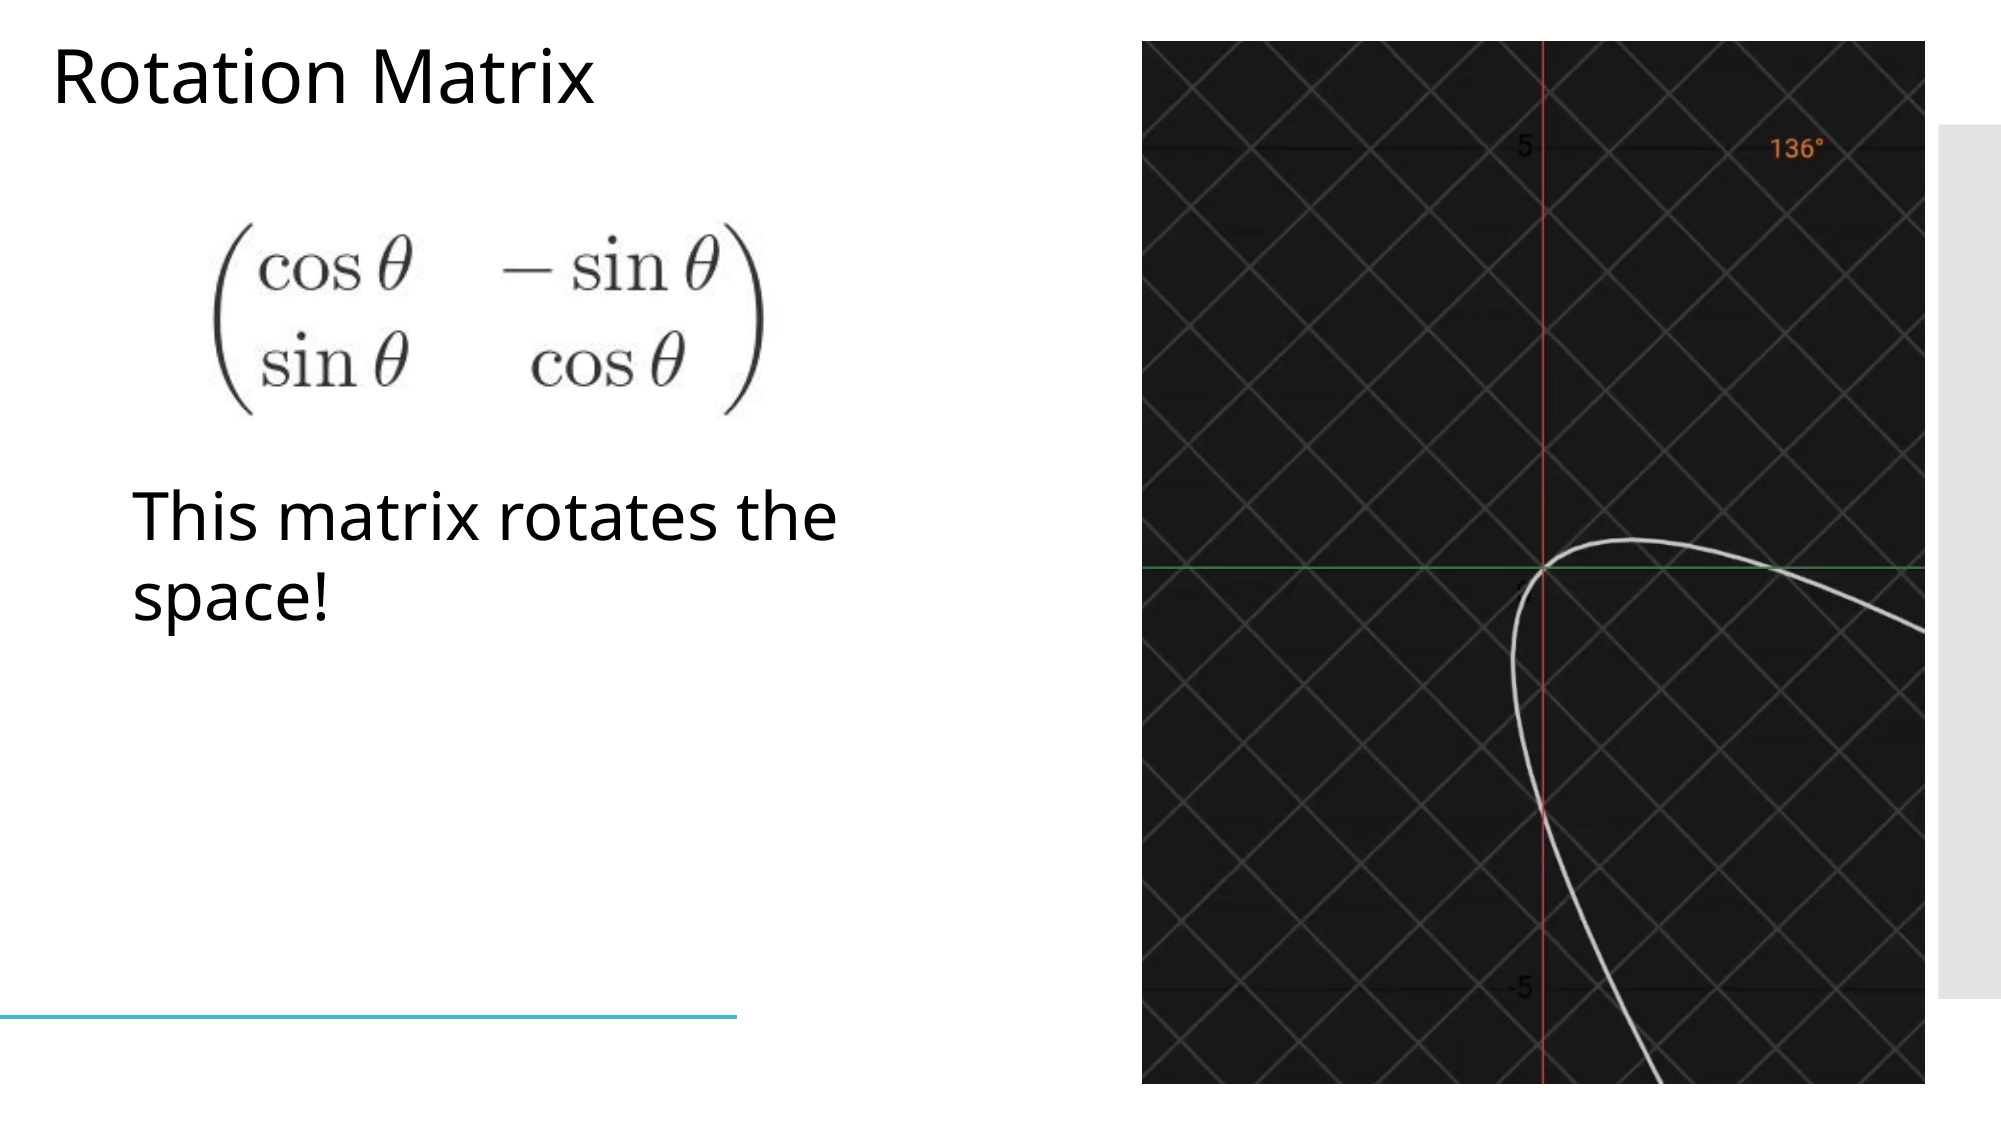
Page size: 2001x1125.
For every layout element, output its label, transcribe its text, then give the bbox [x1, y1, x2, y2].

text_box This matrix rotates the space! [117, 466, 1000, 642]
text_box Rotation Matrix [36, 21, 778, 127]
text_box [1141, 40, 1926, 1085]
picture [116, 127, 859, 510]
